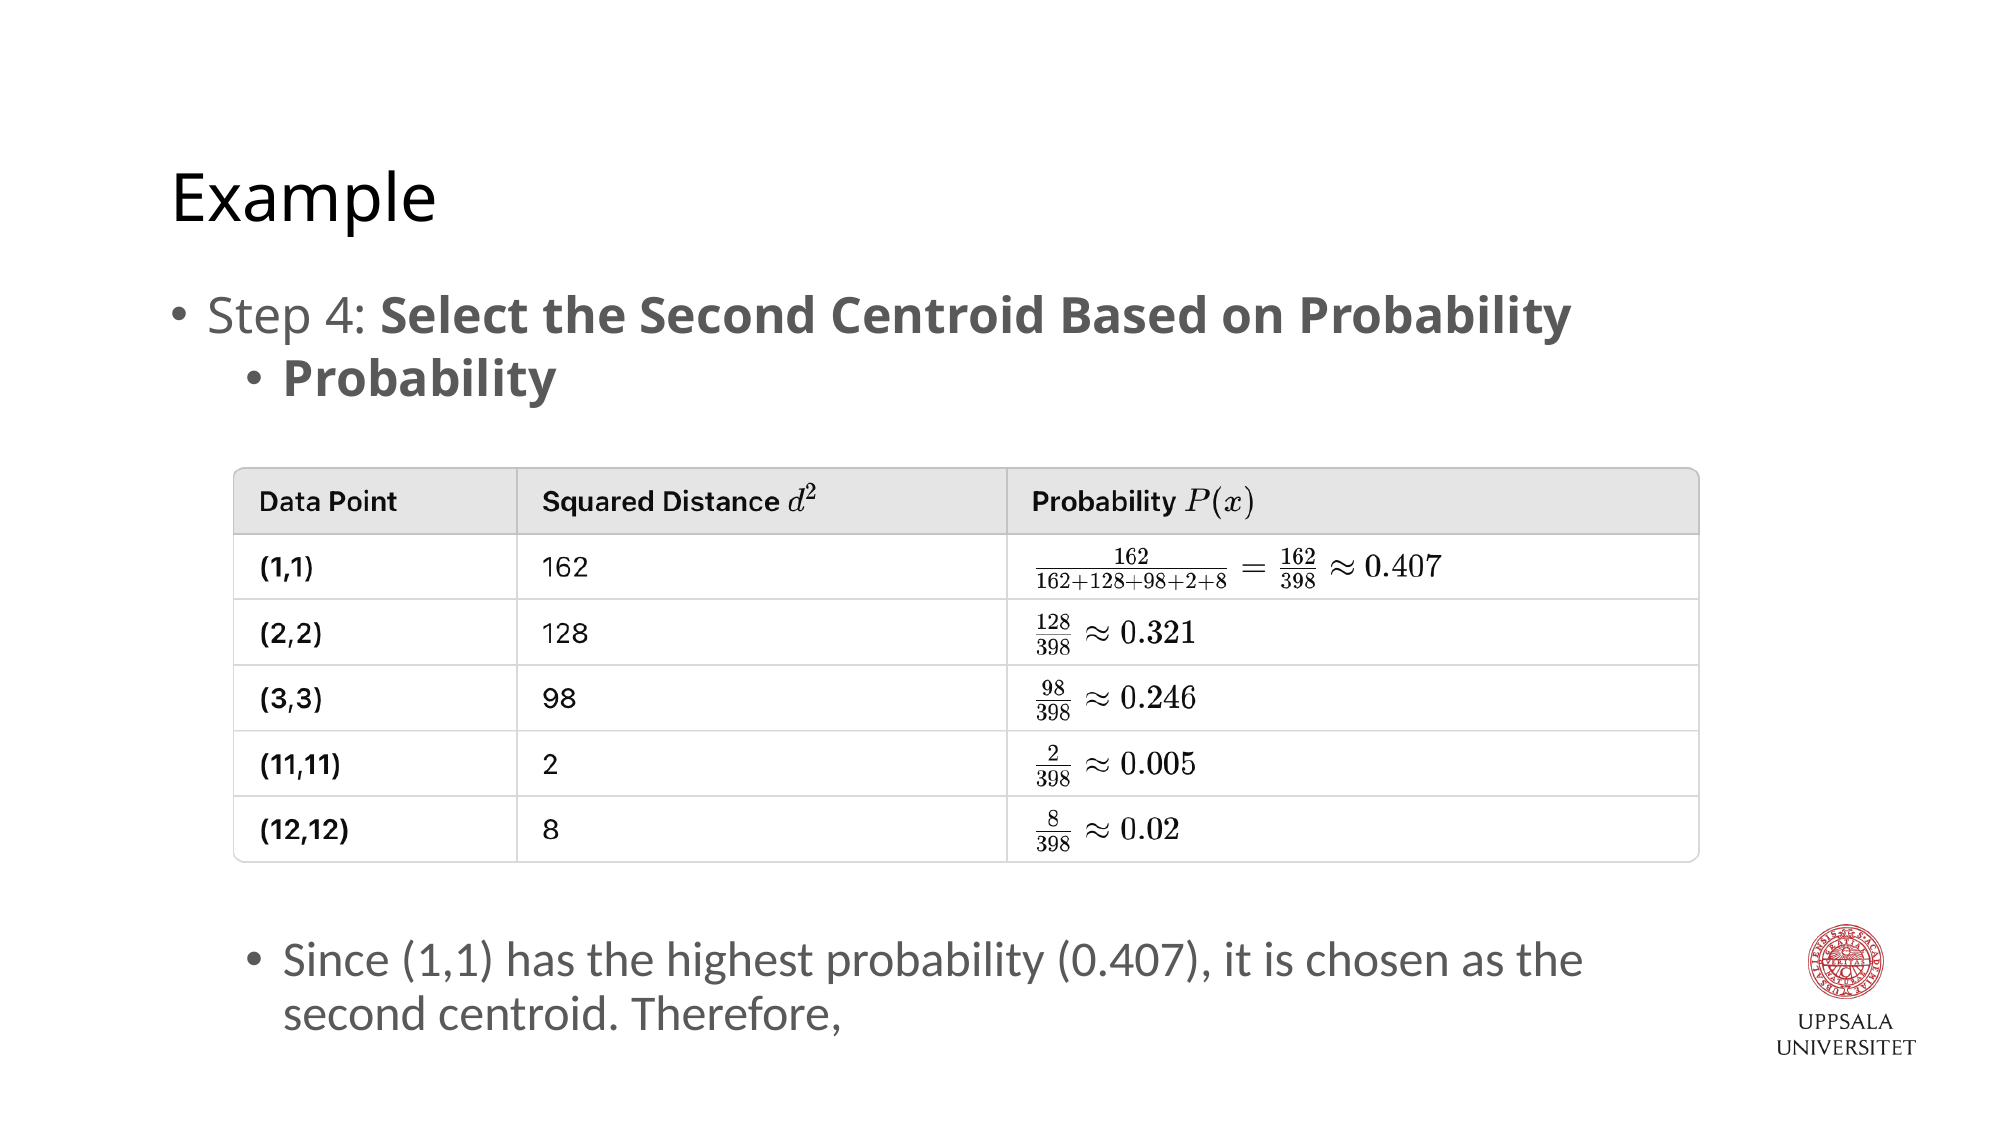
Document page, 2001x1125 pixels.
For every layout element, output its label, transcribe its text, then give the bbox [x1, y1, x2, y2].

title Example [155, 137, 1710, 255]
picture [1777, 924, 1916, 1055]
picture [214, 451, 1710, 877]
